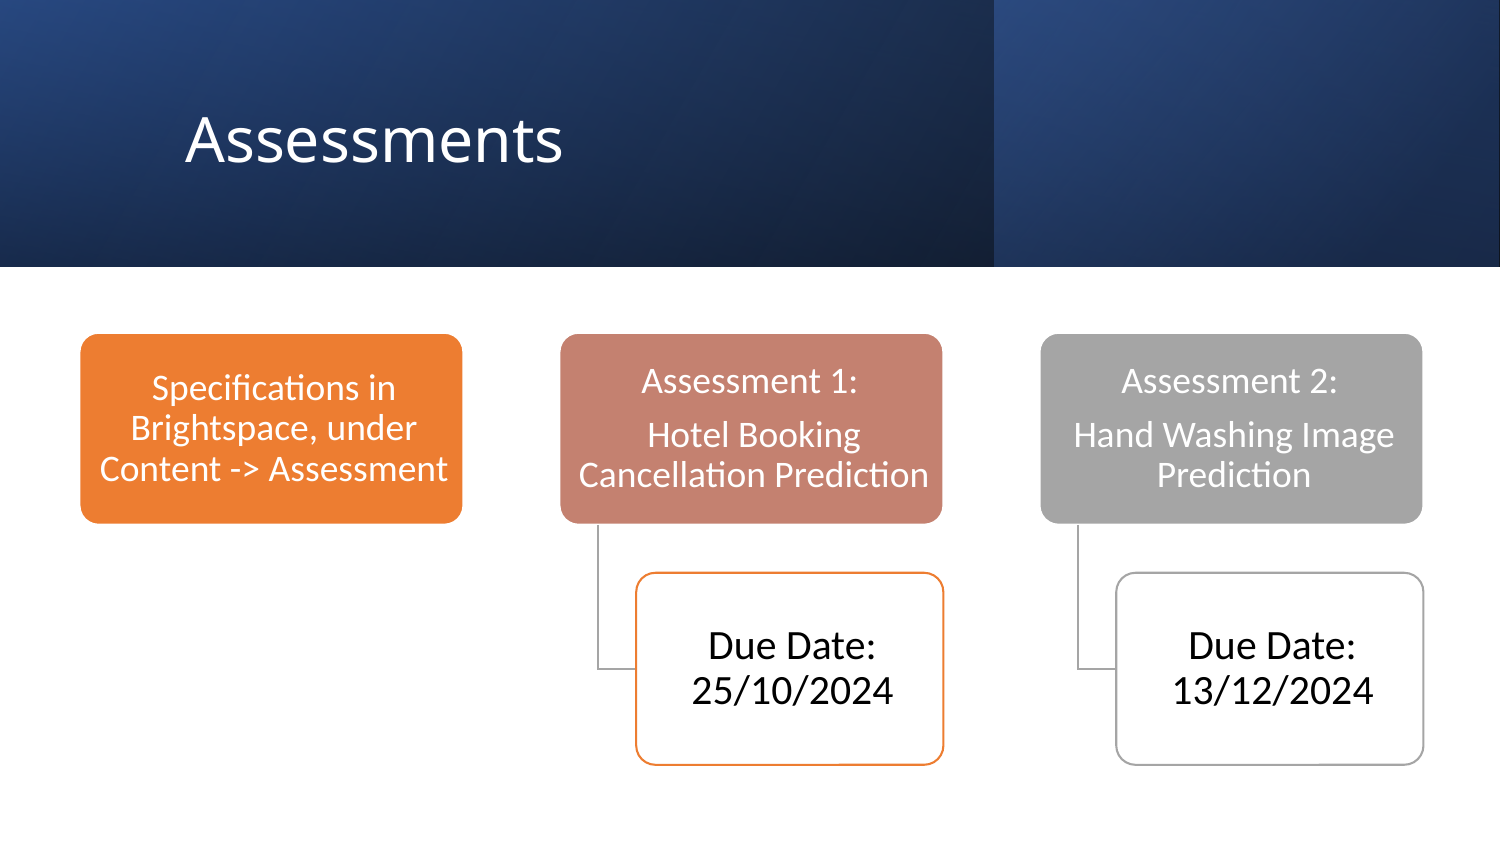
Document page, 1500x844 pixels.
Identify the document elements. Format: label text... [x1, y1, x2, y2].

text_box [0, 268, 1500, 844]
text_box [79, 321, 1424, 776]
title Assessments [170, 42, 1366, 237]
text_box [0, 0, 1500, 268]
